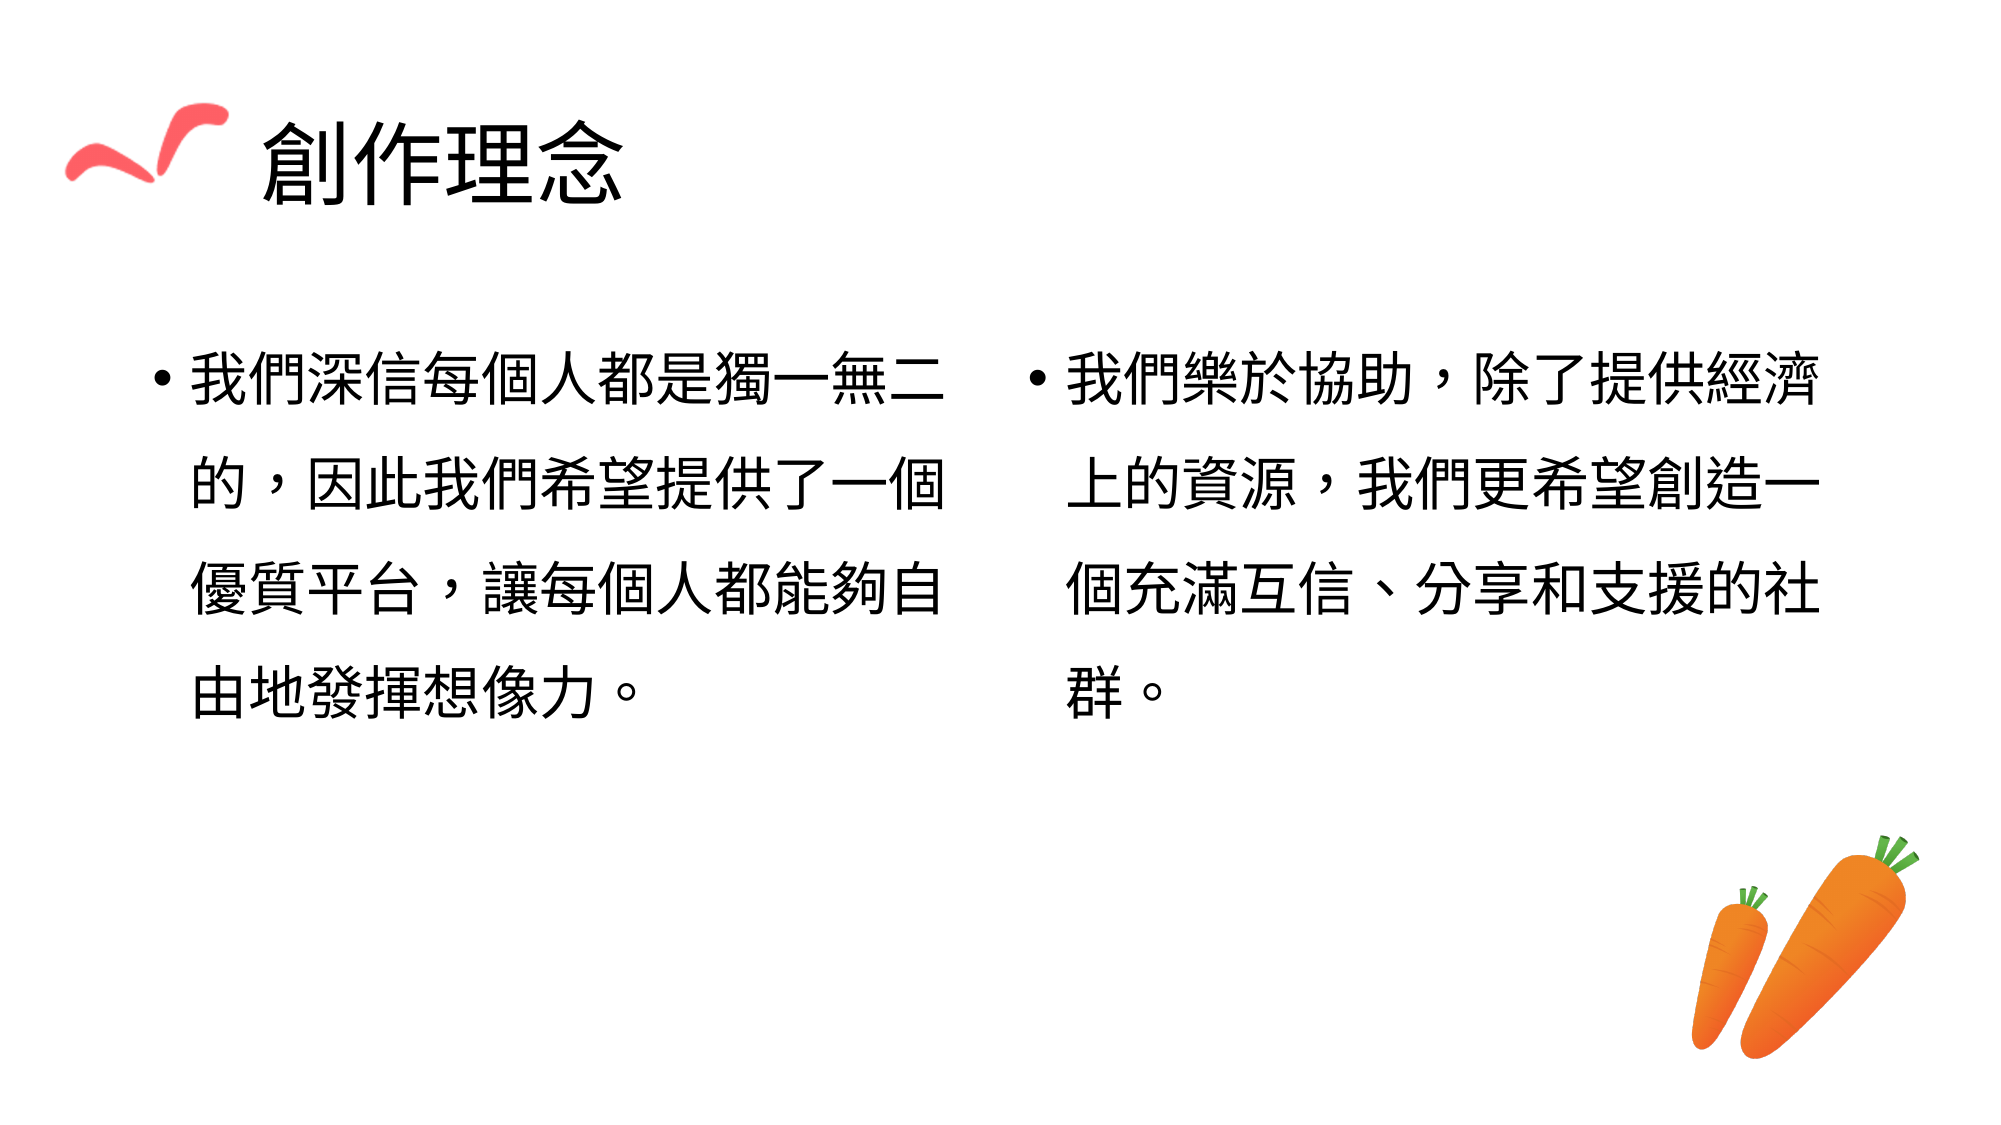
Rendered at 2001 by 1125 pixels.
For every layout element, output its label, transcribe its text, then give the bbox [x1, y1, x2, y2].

title 創作理念 [244, 59, 1863, 278]
picture [60, 95, 230, 187]
list 我們深信每個人都是獨一無二的，因此我們希望提供了一個優質平台，讓每個人都能夠自由地發揮想像力。 [137, 299, 988, 1014]
picture [1674, 815, 1940, 1082]
list 我們樂於協助，除了提供經濟上的資源，我們更希望創造一個充滿互信、分享和支援的社群。 [1012, 299, 1863, 1014]
